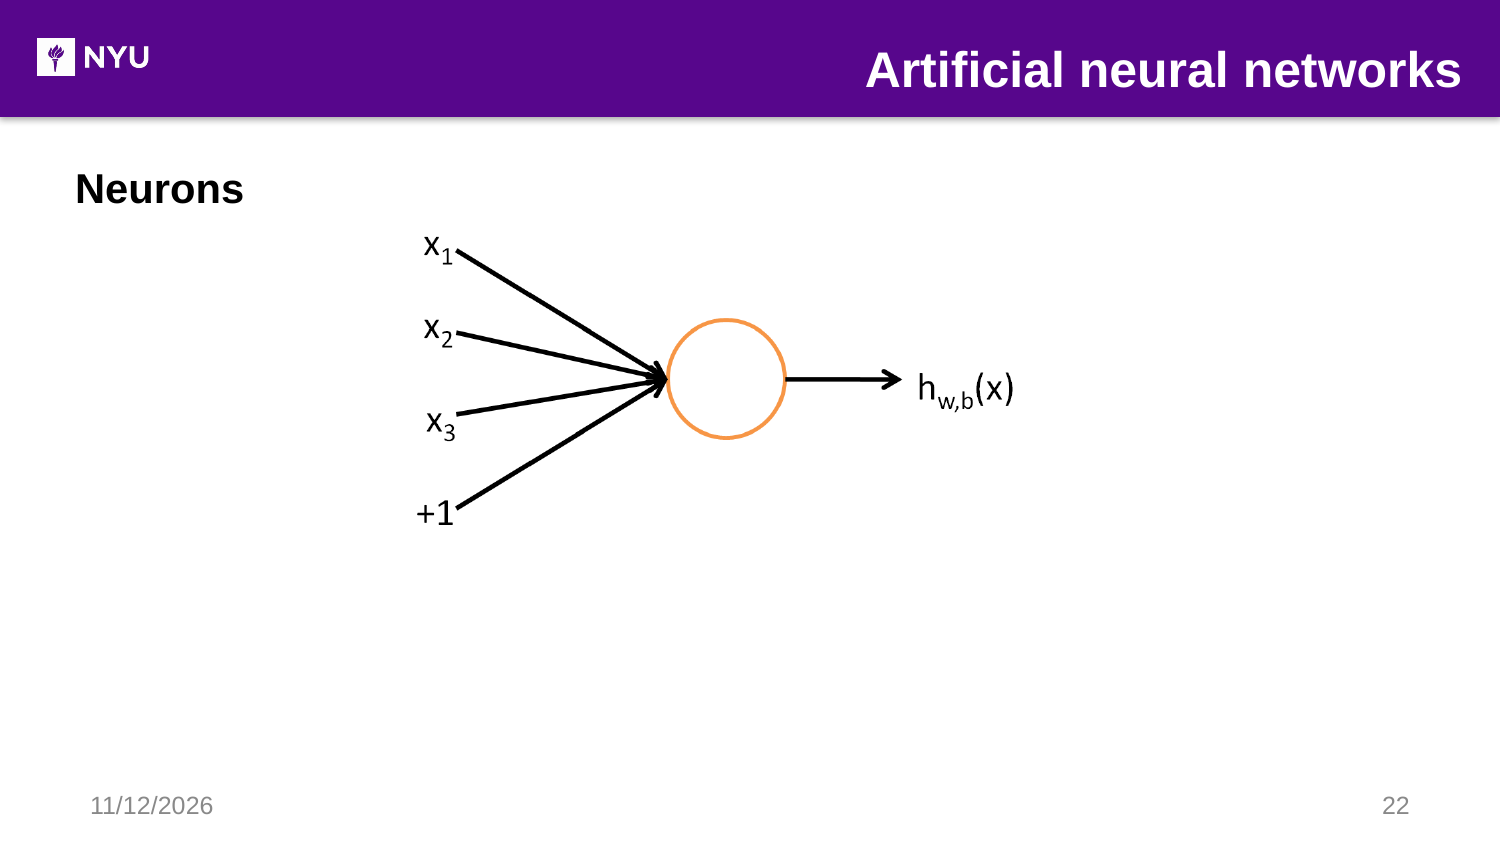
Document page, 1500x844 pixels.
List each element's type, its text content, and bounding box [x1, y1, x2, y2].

list Artificial neural networks [173, 37, 1463, 92]
picture [403, 226, 1031, 536]
list Neurons [75, 161, 1430, 676]
slide_number 22 [1074, 782, 1425, 828]
picture [37, 38, 149, 76]
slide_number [75, 782, 425, 828]
